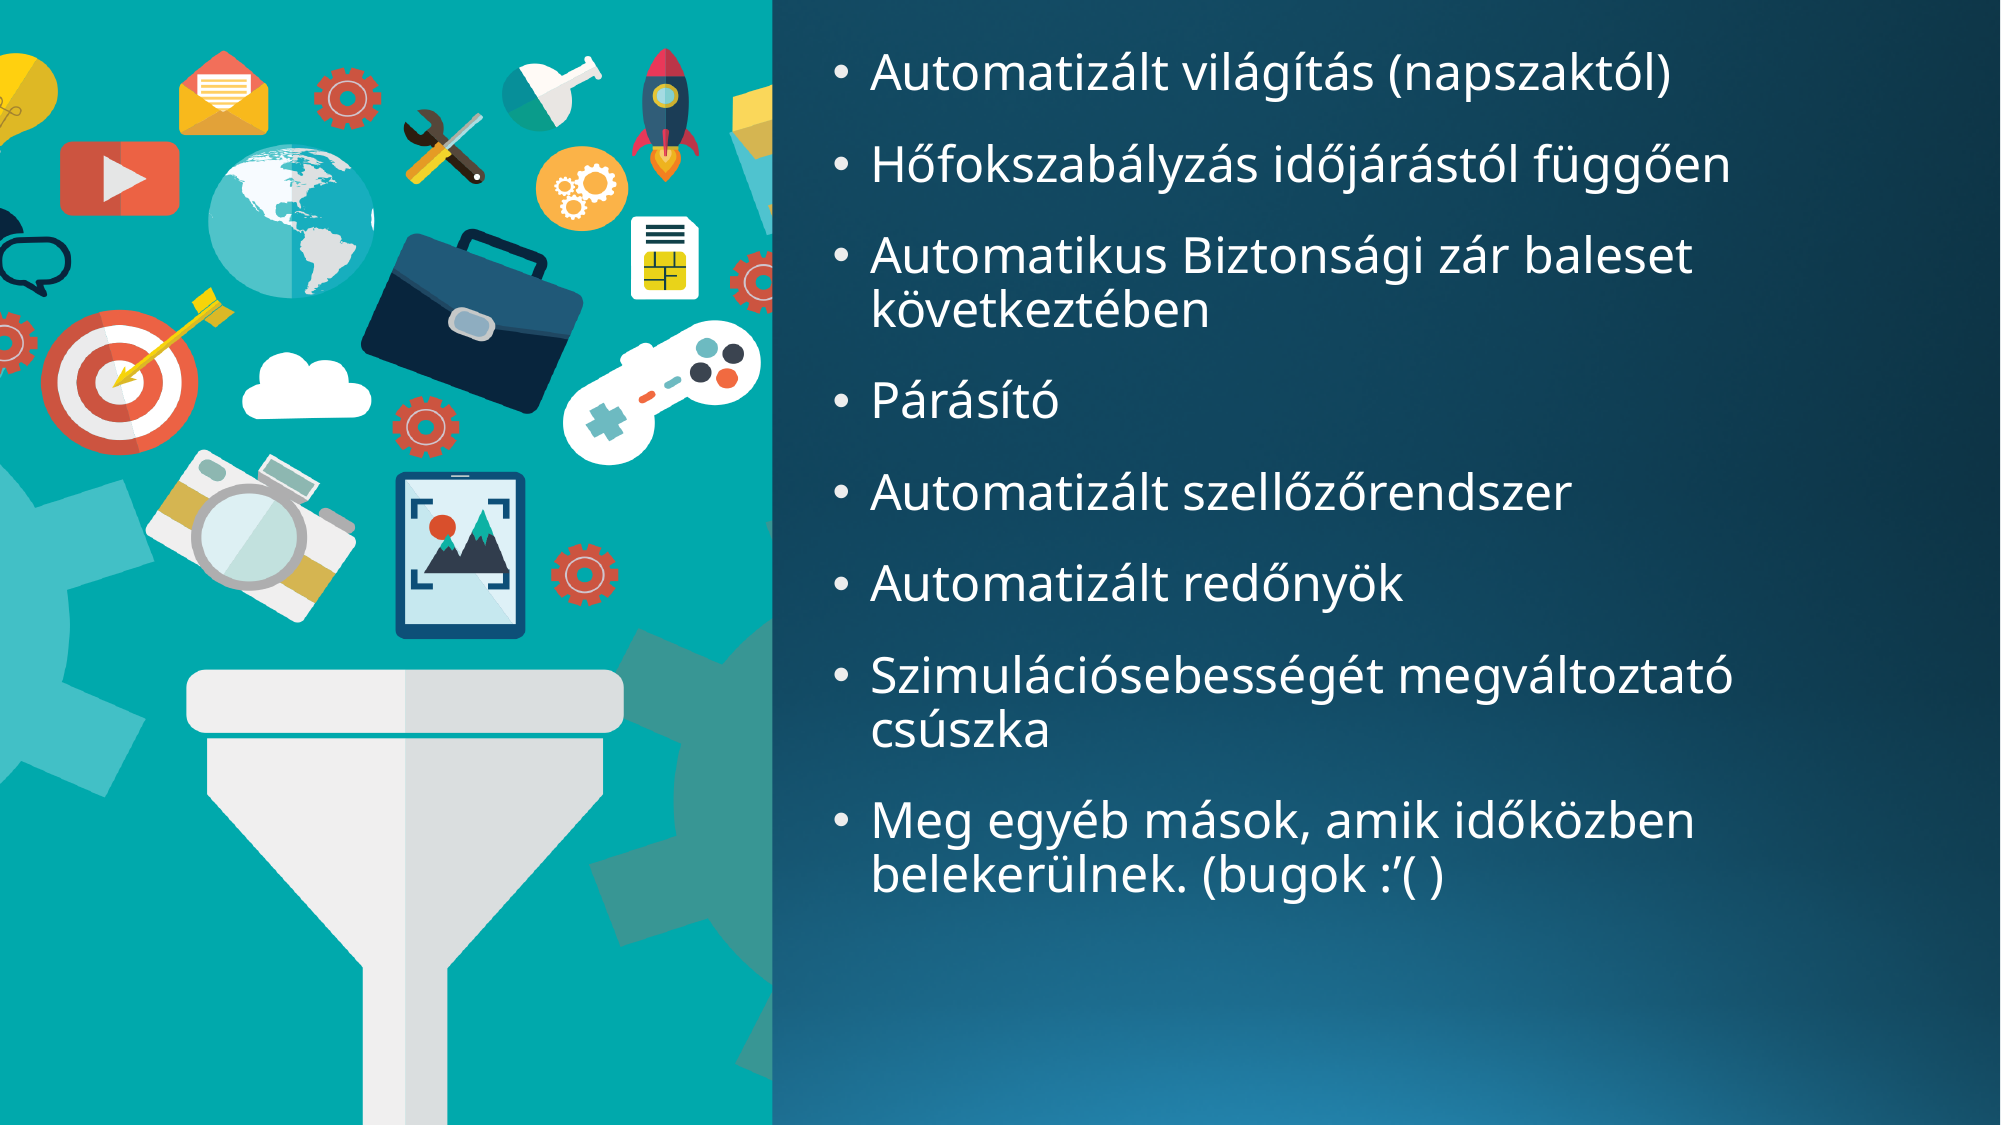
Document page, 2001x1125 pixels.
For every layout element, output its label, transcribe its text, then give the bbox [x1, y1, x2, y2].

picture [0, 0, 2001, 1125]
list Automatizált világítás (napszaktól) Hőfokszabályzás időjárástól függően Automatikus Biztonsági zár baleset következtében Párásító Automatizált szellőzőrendszer Automatizált redőnyök Szimulációsebességét megváltoztató csúszka Meg egyéb mások, amik időközben belekerülnek. (bugok :’( ) [817, 39, 1882, 1090]
